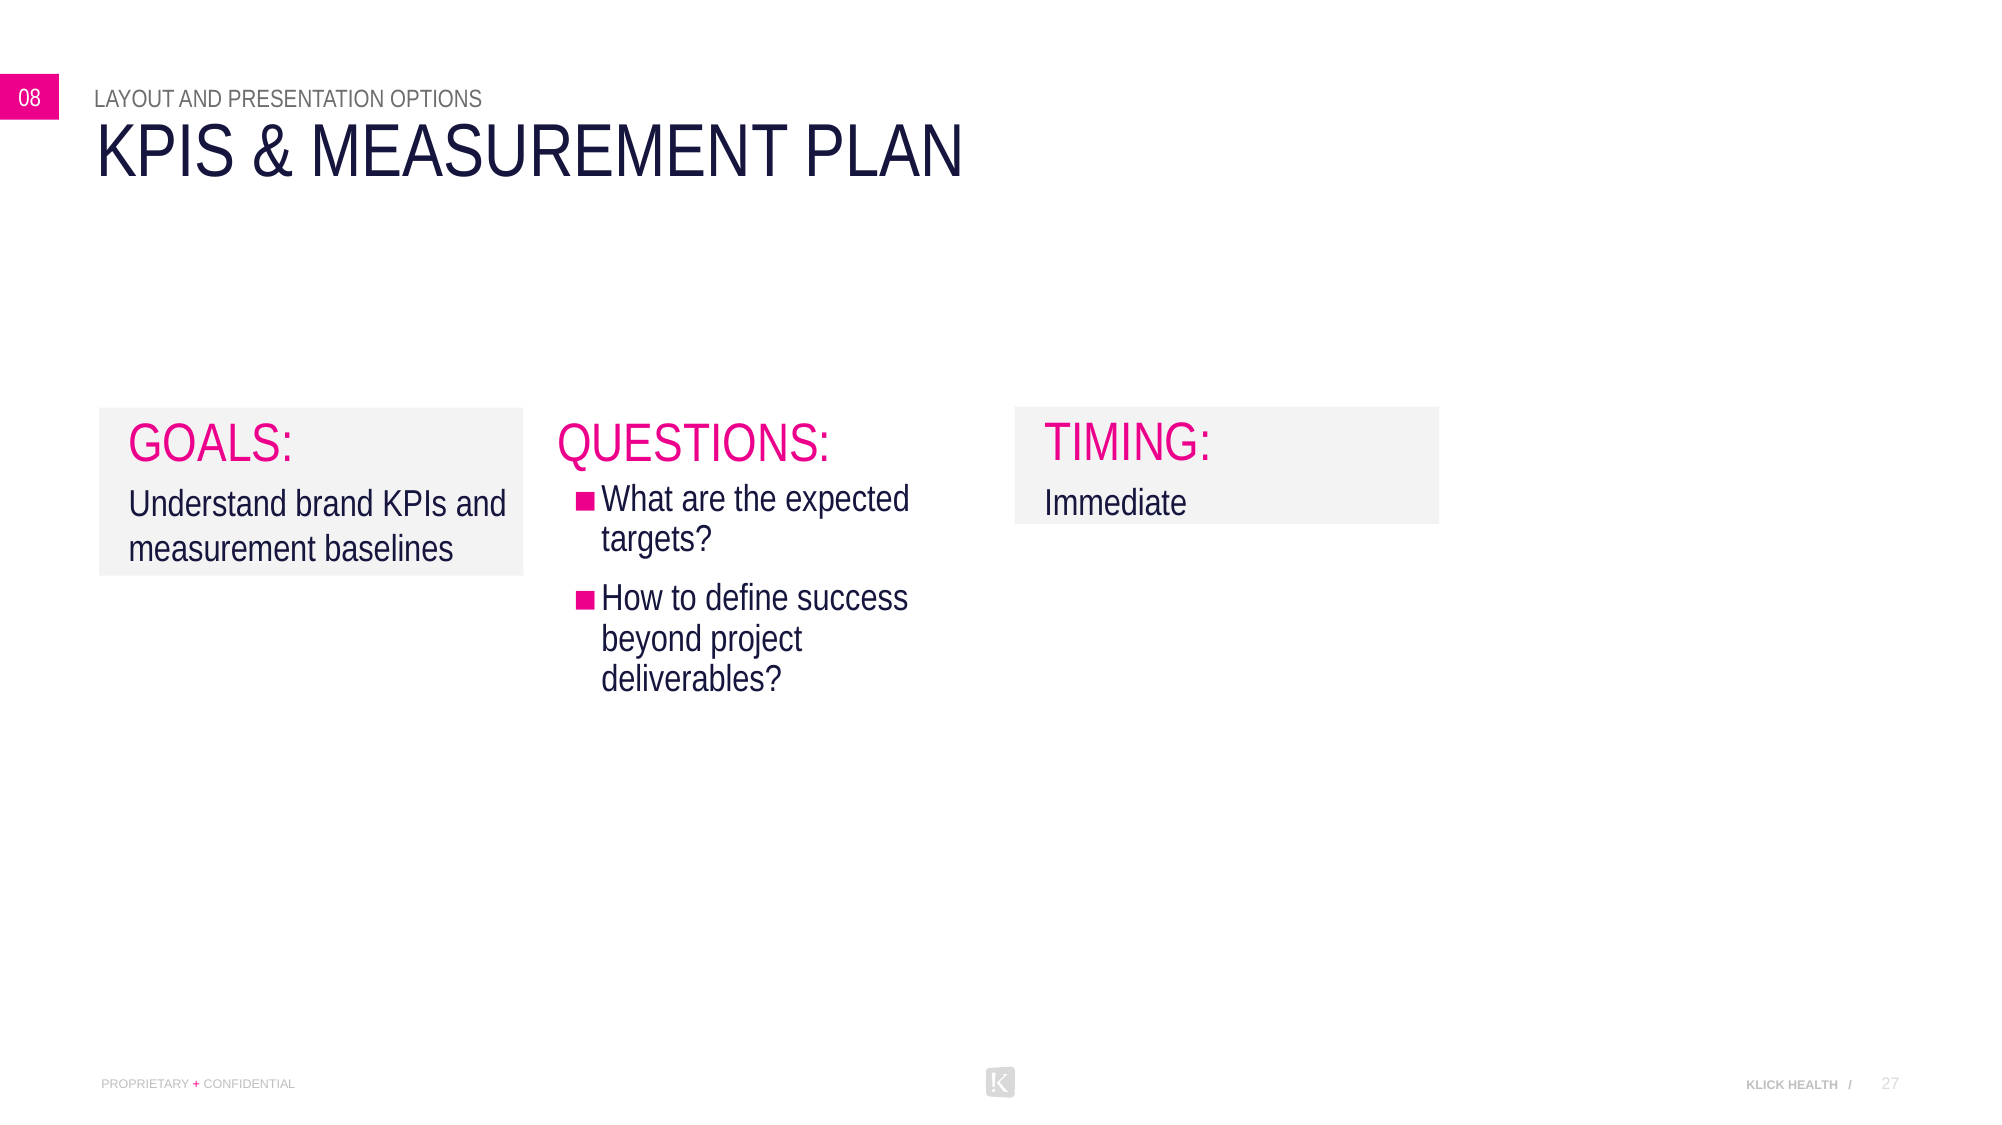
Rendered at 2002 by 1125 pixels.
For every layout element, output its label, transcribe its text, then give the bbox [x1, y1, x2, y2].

slide_number 27 [1860, 1072, 1900, 1094]
list QUESTIONS: What are the expected targets? How to define success beyond project deliverables? [557, 407, 982, 703]
list layout and presentation options [87, 83, 1391, 114]
title KPIs & Measurement Plan [96, 119, 1897, 192]
list TIMING: Immediate [1014, 406, 1440, 524]
list GOALS: Understand brand KPIs and measurement baselines [99, 407, 524, 576]
list 08 [0, 73, 59, 120]
